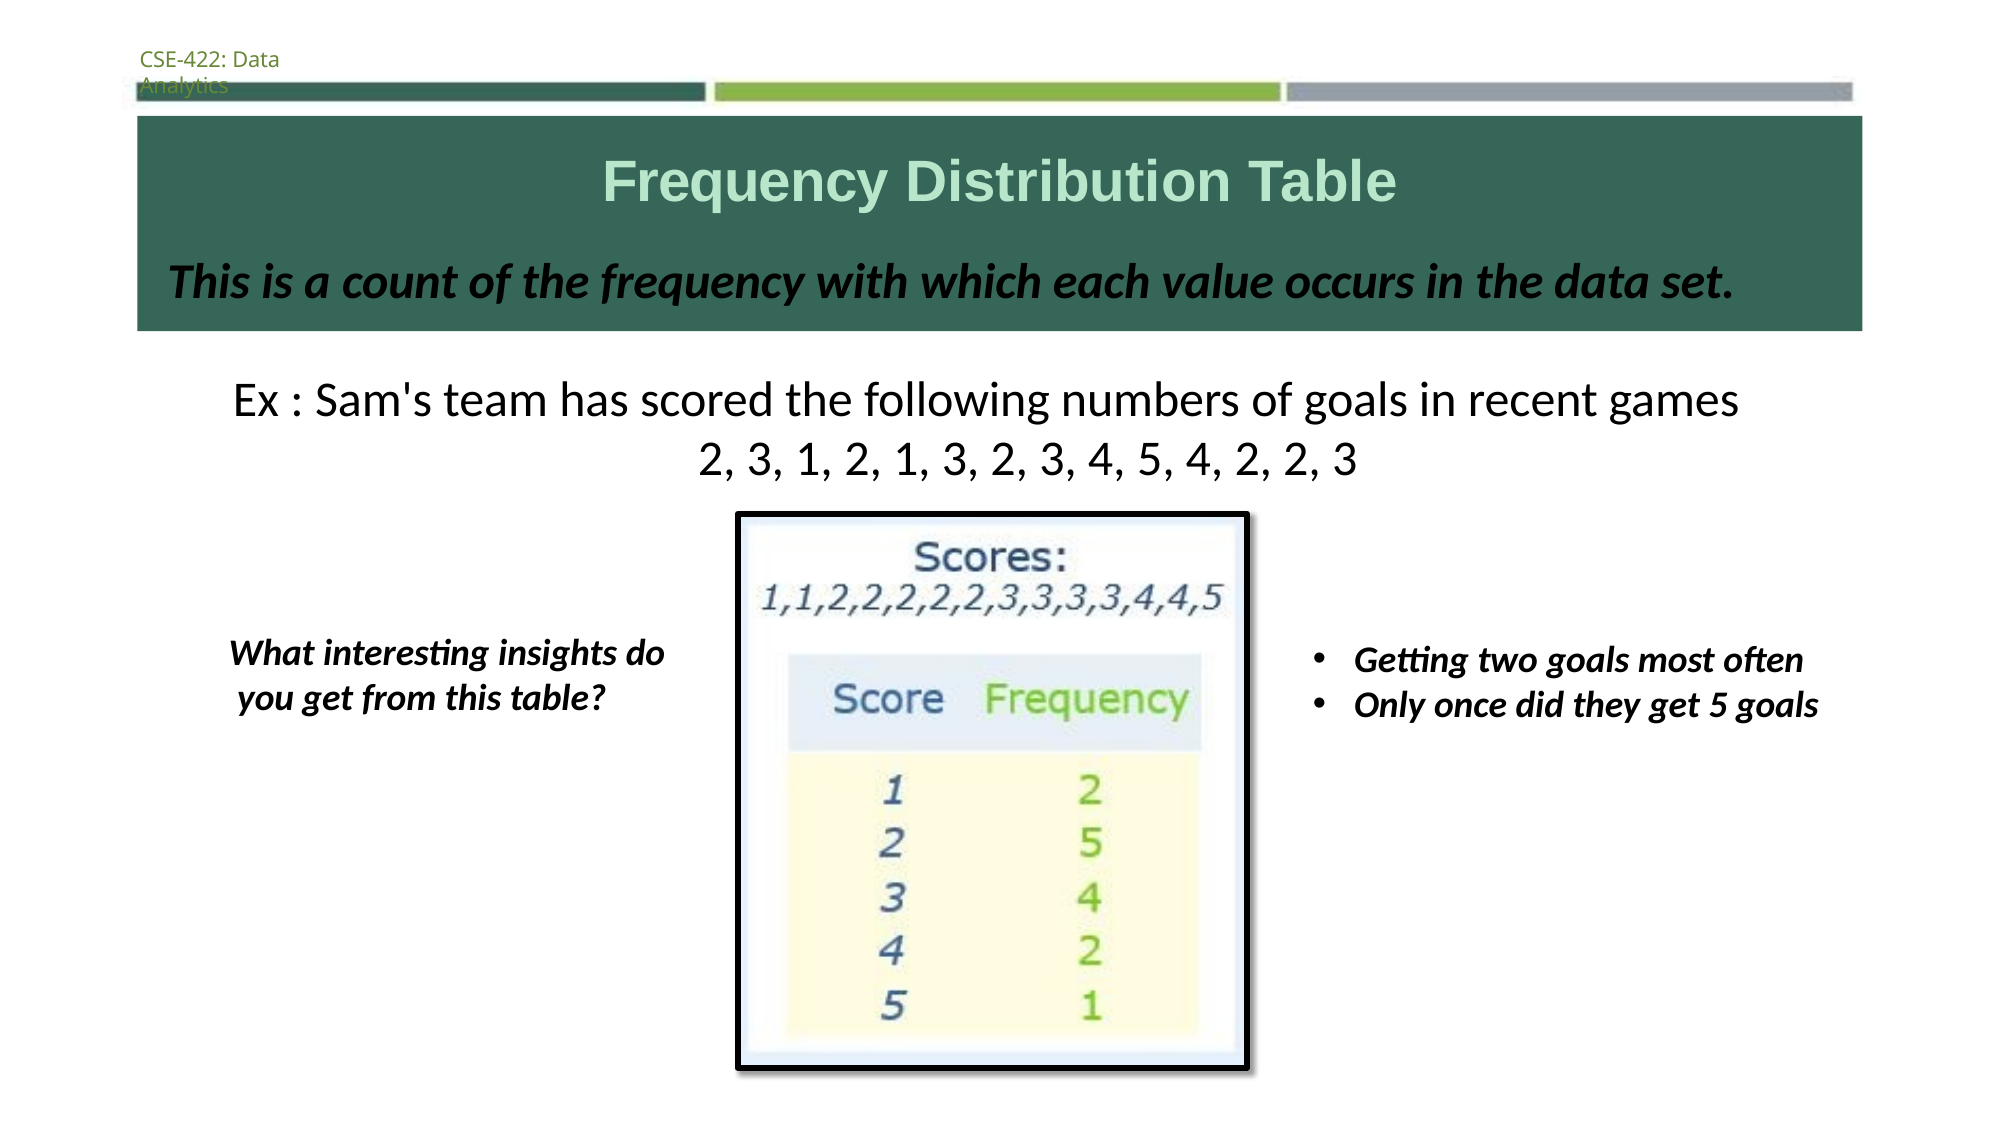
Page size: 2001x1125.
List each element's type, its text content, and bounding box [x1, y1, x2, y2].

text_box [730, 506, 1264, 1084]
title Frequency Distribution Table [137, 117, 1863, 332]
text_box What interesting insights do you get from this table? [226, 625, 670, 718]
picture [121, 75, 1863, 109]
text_box CSE-422: Data Analytics [137, 43, 374, 73]
text_box Getting two goals most often Only once did they get 5 goals [1310, 632, 1823, 726]
text_box This is a count of the frequency with which each value occurs in the data set. Ex : Sam's team has scored the following numbers of goals in recent games 2, 3, 1, 2, 1, 3, 2, 3, 4, 5, 4, 2, 2, 3 [165, 246, 1751, 486]
